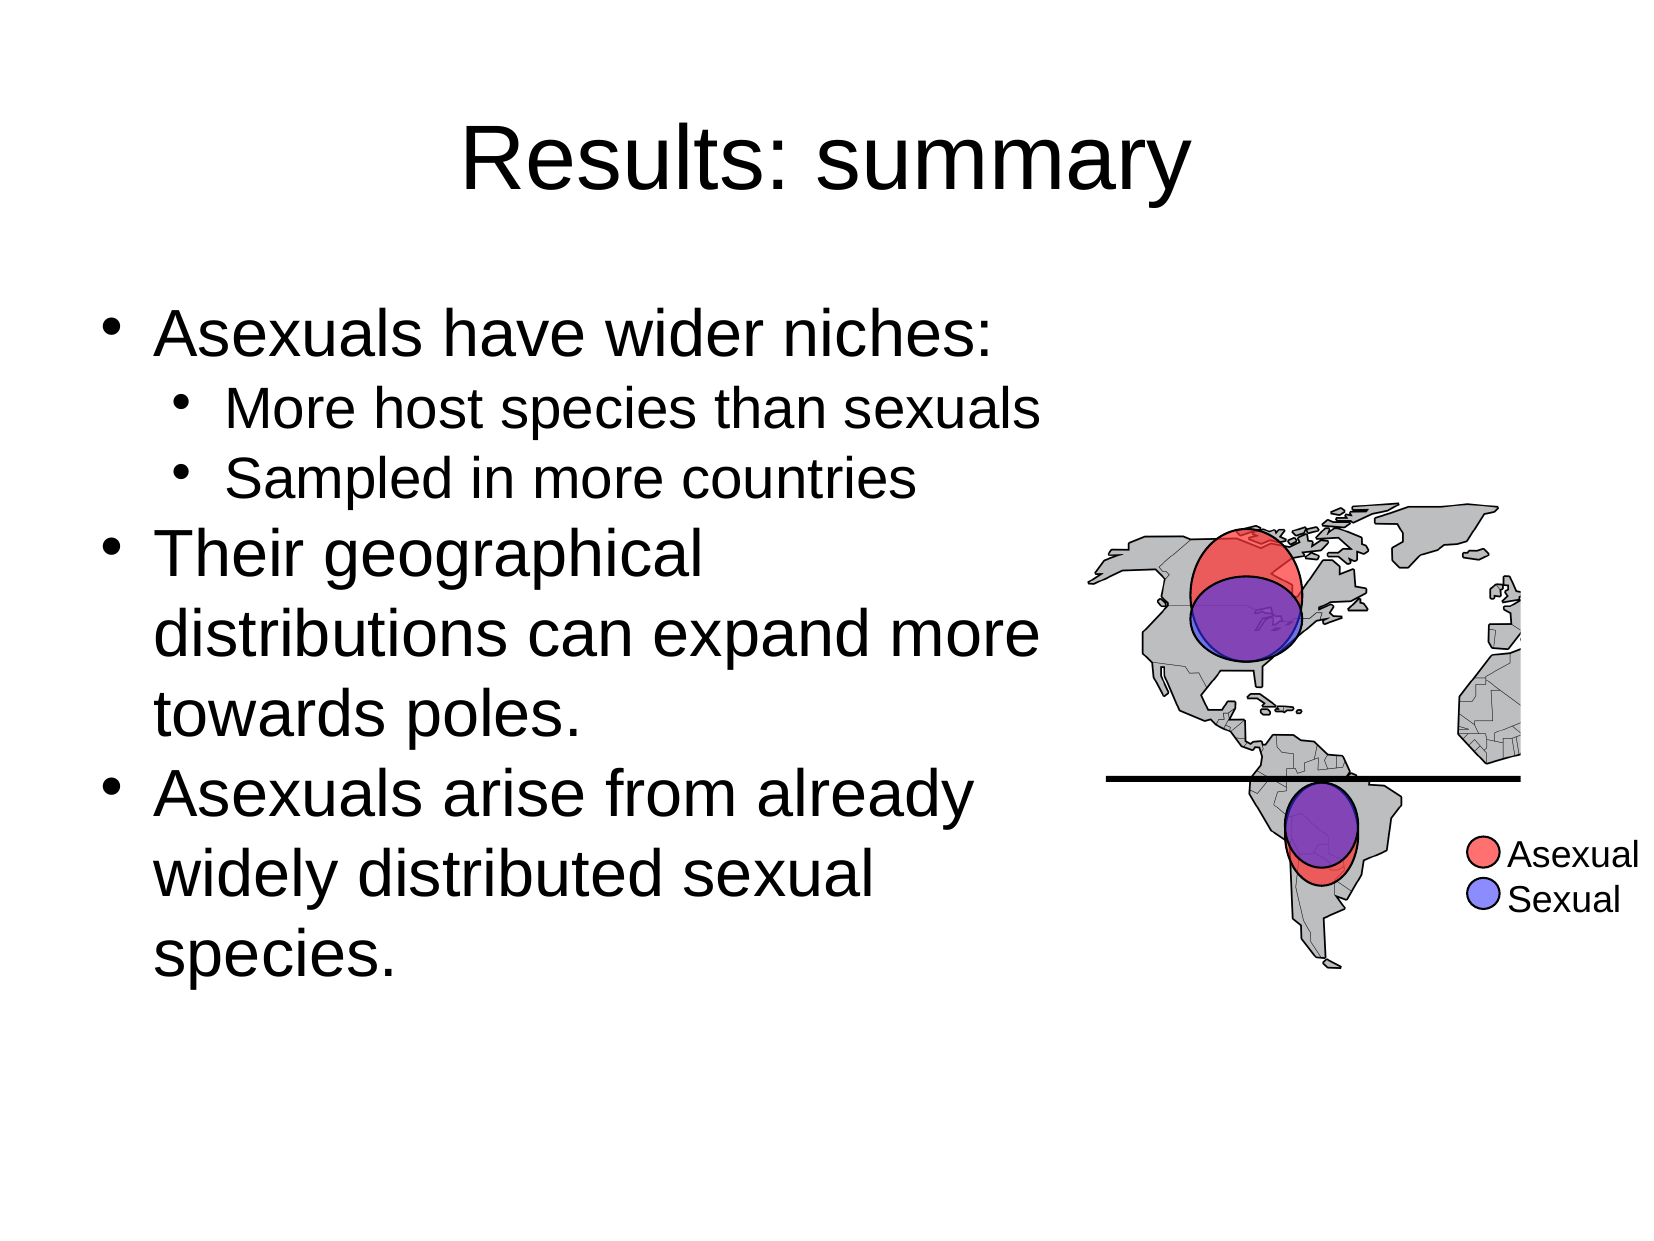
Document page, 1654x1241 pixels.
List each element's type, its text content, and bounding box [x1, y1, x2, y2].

text_box Asexual Sexual [1525, 822, 1654, 1006]
text_box Asexuals have wider niches: More host species than sexuals Sampled in more countries Their geographical distributions can expand more towards poles. Asexuals arise from already widely distributed sexual species. [82, 290, 1047, 1115]
text_box Results: summary [82, 49, 1571, 257]
picture [1053, 480, 1521, 1007]
